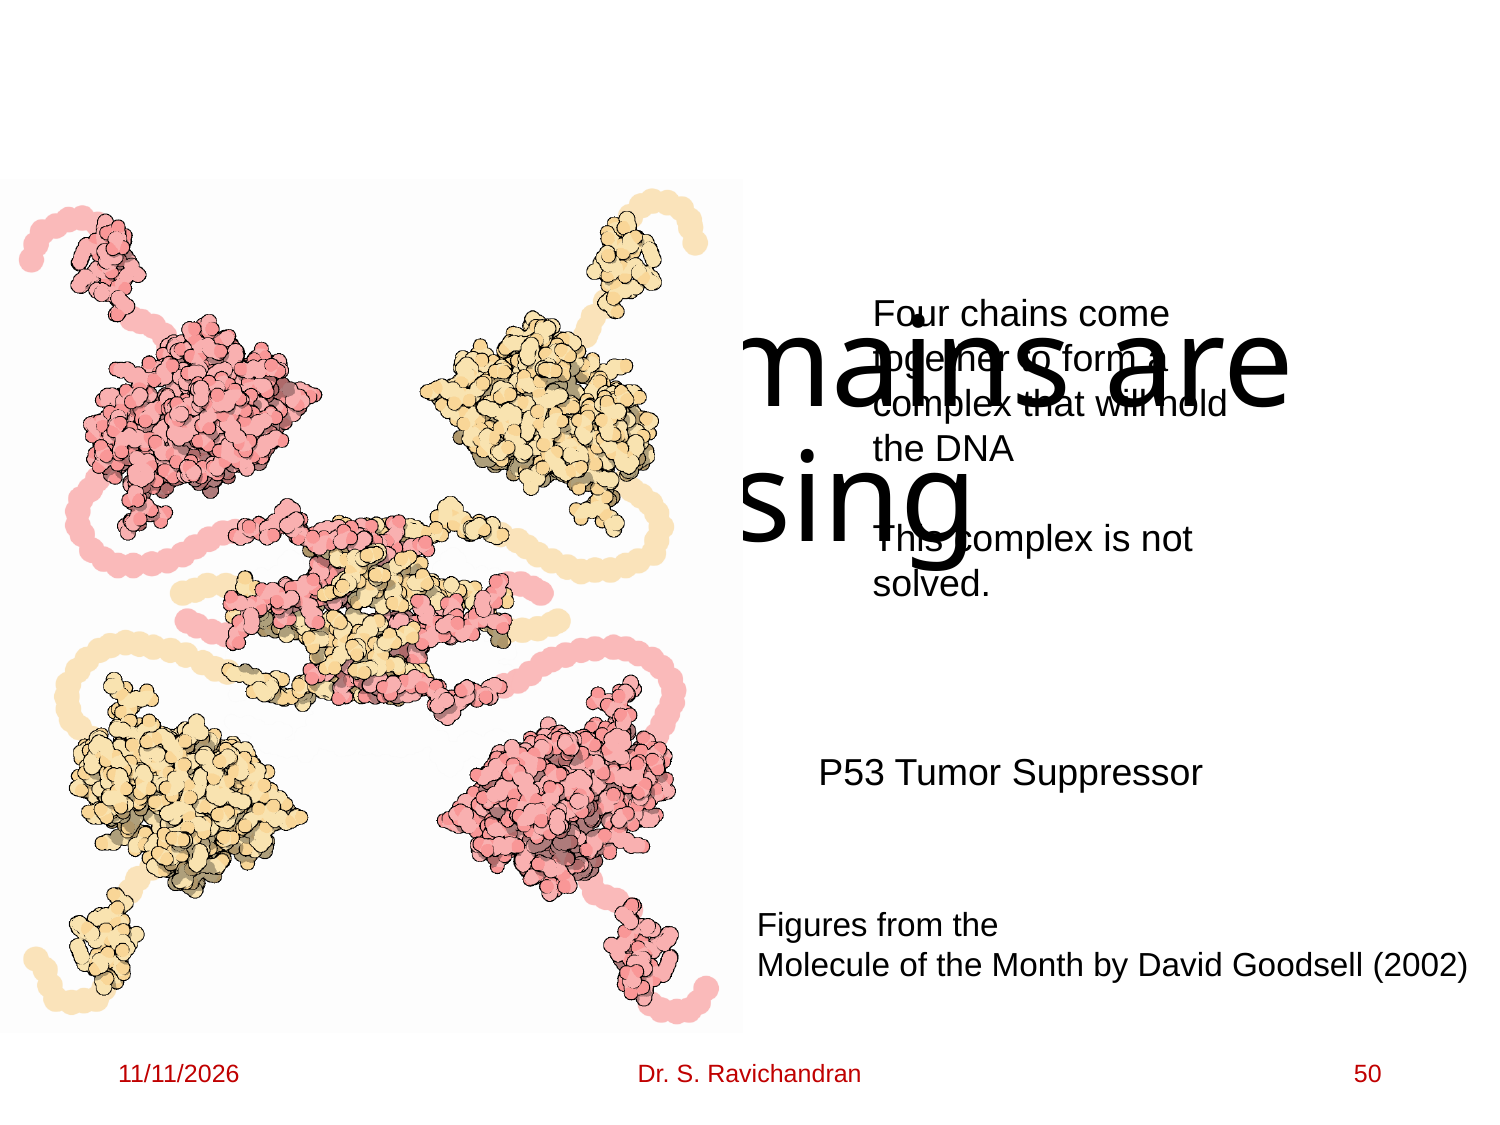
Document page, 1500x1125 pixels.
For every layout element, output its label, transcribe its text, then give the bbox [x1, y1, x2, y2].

picture [0, 179, 761, 1033]
text_box Four chains come together to form a complex that will hold the DNA This complex is not solved. [858, 281, 1298, 612]
footer Dr. S. Ravichandran [496, 1042, 1004, 1103]
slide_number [103, 1042, 441, 1103]
title Many domains are missing [743, 184, 1313, 576]
text_box P53 Tumor Suppressor [803, 741, 1315, 801]
text_box Figures from the Molecule of the Month by David Goodsell (2002) [743, 896, 1500, 991]
slide_number 50 [1059, 1042, 1397, 1103]
